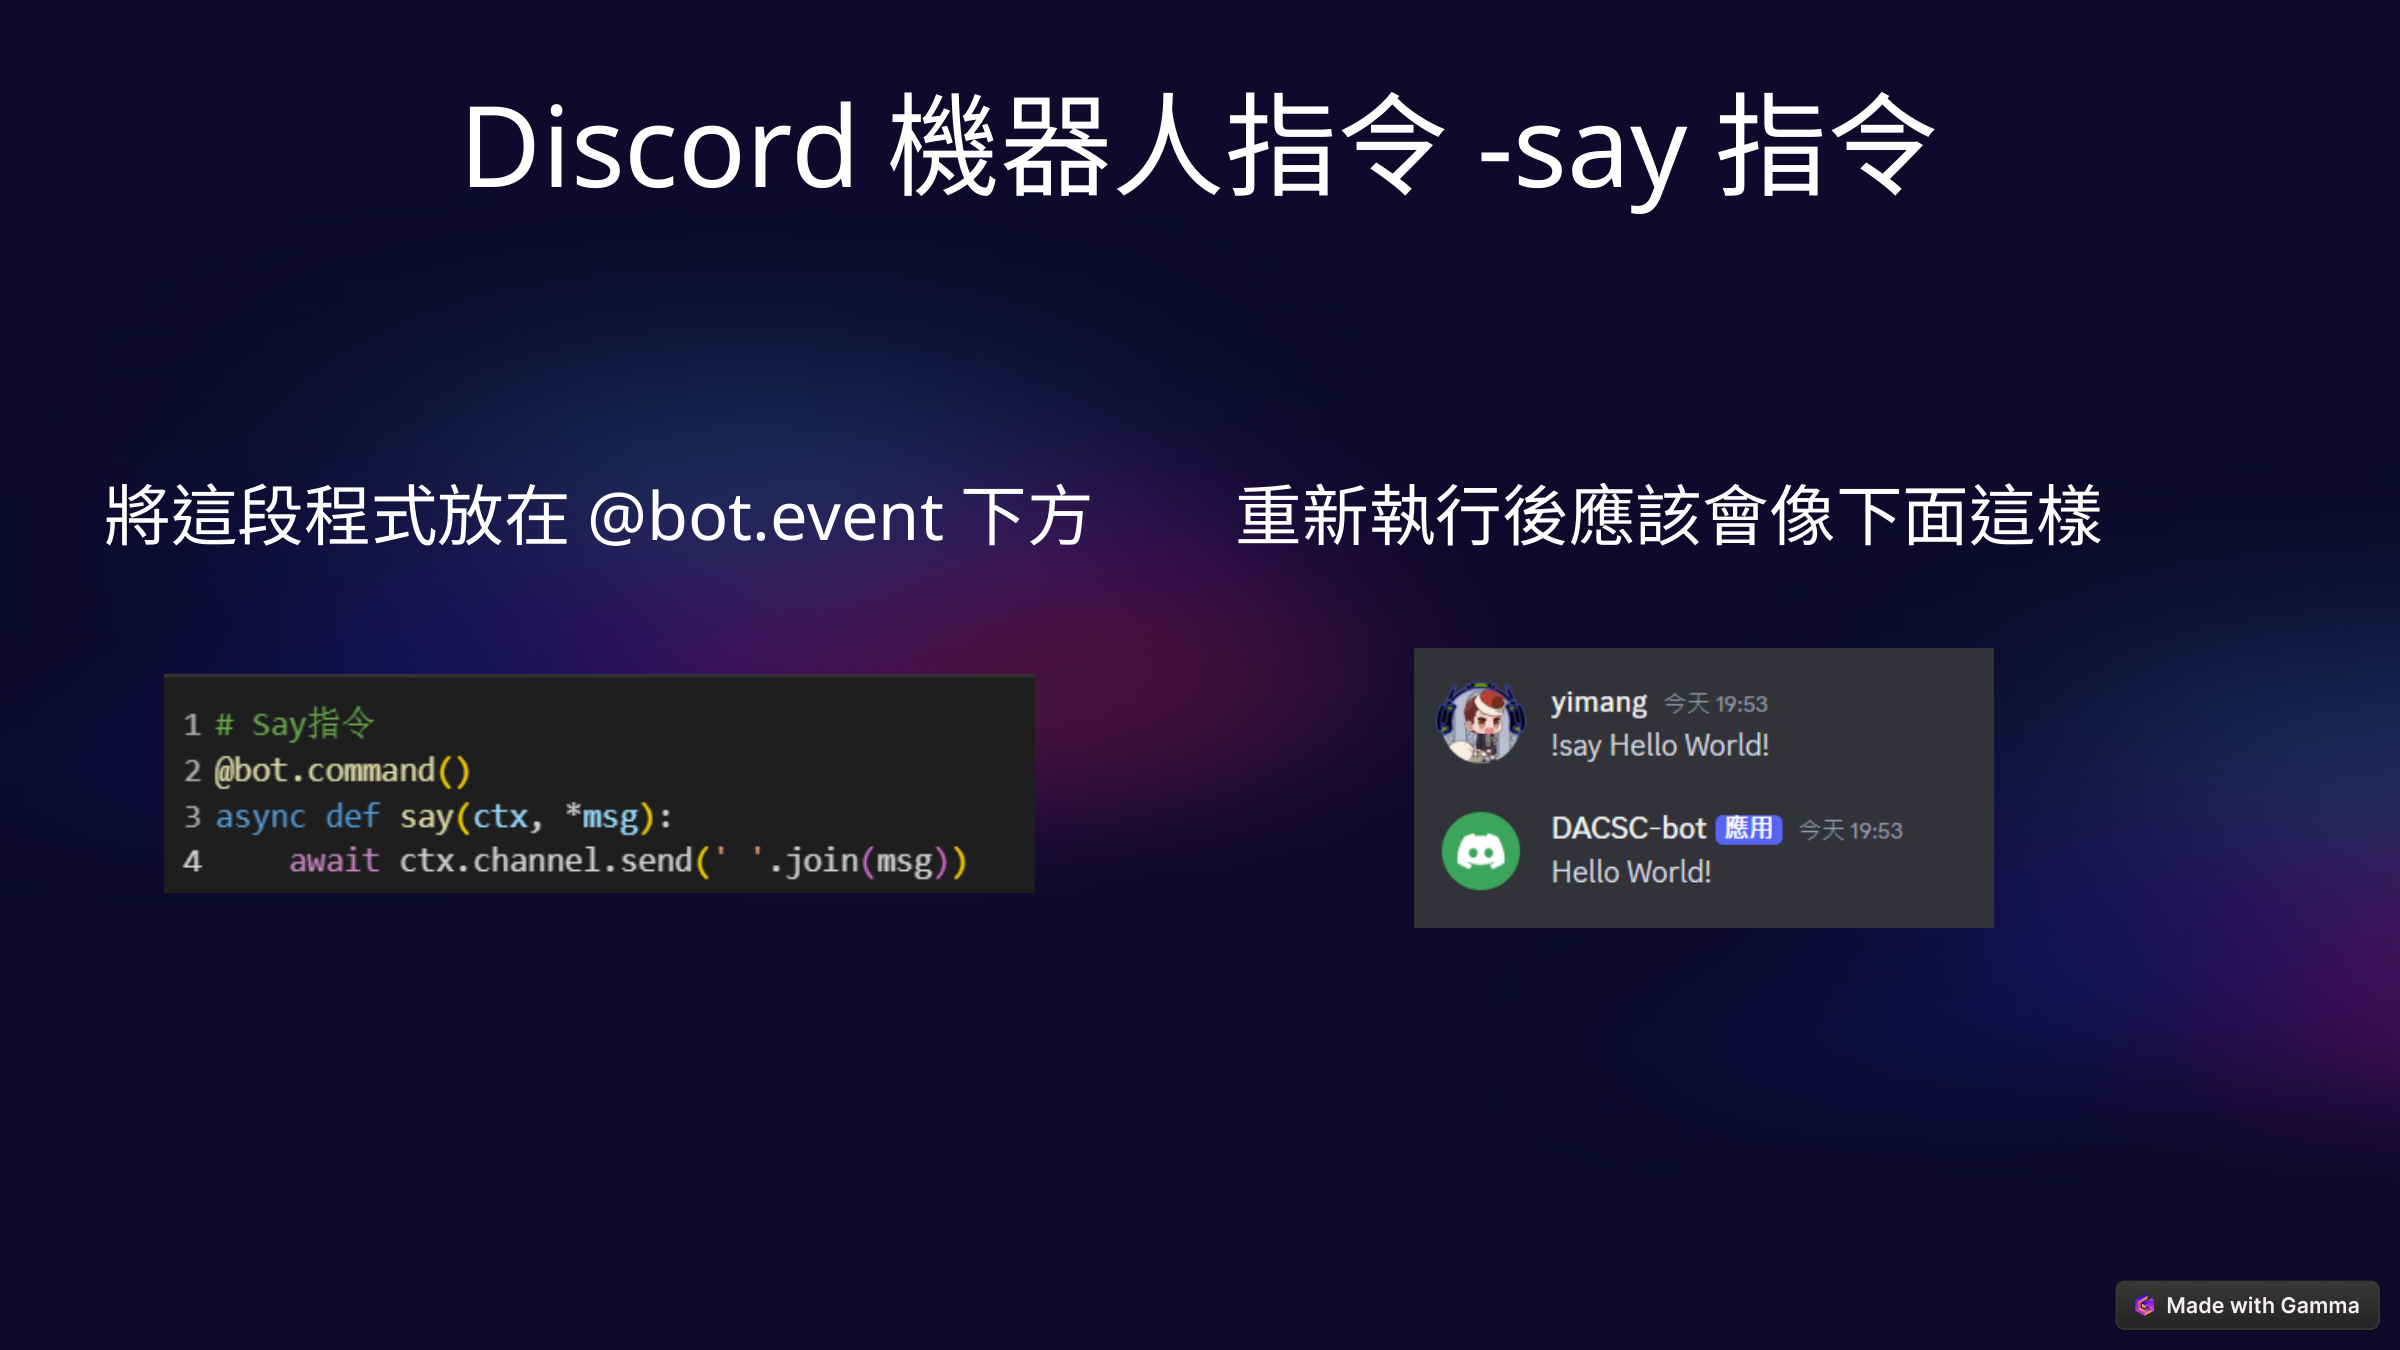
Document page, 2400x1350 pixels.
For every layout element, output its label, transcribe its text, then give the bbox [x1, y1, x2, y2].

picture [164, 674, 1035, 893]
text_box 將這段程式放在@bot.event下方 [89, 466, 1109, 561]
picture [1414, 648, 1994, 928]
picture [2106, 1271, 2389, 1339]
text_box 重新執行後應該會像下面這樣 [1220, 466, 2119, 561]
text_box Discord機器人指令-say指令 [445, 67, 1955, 218]
